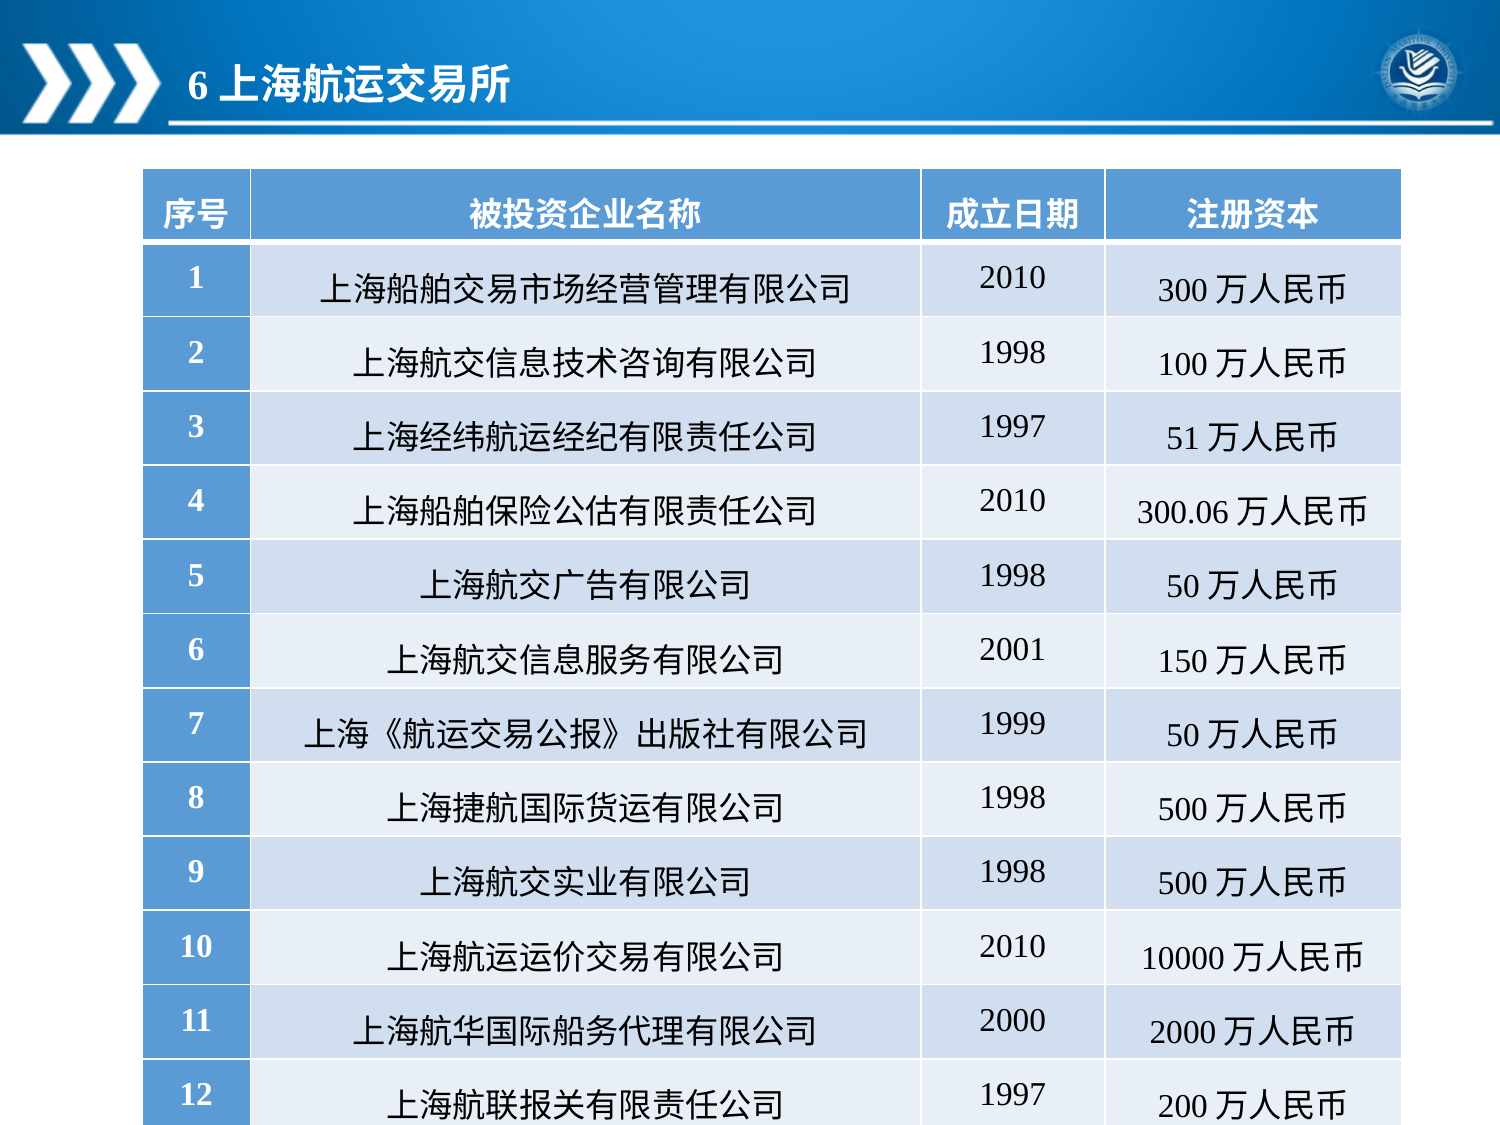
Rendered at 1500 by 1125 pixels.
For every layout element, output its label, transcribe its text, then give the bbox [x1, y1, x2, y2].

table_cell 8 [143, 763, 250, 835]
table_cell 200万人民币 [1106, 1060, 1401, 1125]
table_cell 300.06万人民币 [1106, 466, 1401, 538]
table_cell 2001 [922, 614, 1104, 687]
table_header 被投资企业名称 [251, 169, 920, 239]
table_cell 10 [143, 911, 250, 984]
table_cell 1997 [922, 392, 1104, 464]
table_header 序号 [143, 169, 250, 239]
table_header 成立日期 [922, 169, 1104, 239]
table_cell 上海捷航国际货运有限公司 [251, 763, 920, 835]
table_cell 1997 [922, 1060, 1104, 1125]
table_cell 2 [143, 317, 250, 390]
table_cell 150万人民币 [1106, 614, 1401, 687]
table_cell 100万人民币 [1106, 317, 1401, 390]
table_cell 6 [143, 614, 250, 687]
table_cell 9 [143, 837, 250, 909]
table_cell 上海航交广告有限公司 [251, 540, 920, 613]
table_cell 2010 [922, 911, 1104, 984]
table_cell 7 [143, 689, 250, 761]
table_cell 上海航联报关有限责任公司 [251, 1060, 920, 1125]
table_cell 1998 [922, 763, 1104, 835]
table_cell 2000 [922, 985, 1104, 1058]
table_cell 上海船舶保险公估有限责任公司 [251, 466, 920, 538]
picture [0, 0, 1500, 151]
table_cell 500万人民币 [1106, 837, 1401, 909]
table_cell 2010 [922, 466, 1104, 538]
table_cell 500万人民币 [1106, 763, 1401, 835]
table_cell 51万人民币 [1106, 392, 1401, 464]
table_cell 1998 [922, 540, 1104, 613]
table_cell 上海经纬航运经纪有限责任公司 [251, 392, 920, 464]
table_cell 1998 [922, 837, 1104, 909]
table_cell 上海航华国际船务代理有限公司 [251, 985, 920, 1058]
table_cell 2000万人民币 [1106, 985, 1401, 1058]
table_cell 3 [143, 392, 250, 464]
table_header 注册资本 [1106, 169, 1401, 239]
table_cell 11 [143, 985, 250, 1058]
table_cell 300万人民币 [1106, 245, 1401, 316]
table_cell 上海航交实业有限公司 [251, 837, 920, 909]
table_cell 上海船舶交易市场经营管理有限公司 [251, 245, 920, 316]
table_cell 上海航运运价交易有限公司 [251, 911, 920, 984]
table_cell 12 [143, 1060, 250, 1125]
table_cell 2010 [922, 245, 1104, 316]
table_cell 1998 [922, 317, 1104, 390]
table_cell 50万人民币 [1106, 689, 1401, 761]
table_cell 1 [143, 245, 250, 316]
table_cell 5 [143, 540, 250, 613]
table_cell 上海航交信息服务有限公司 [251, 614, 920, 687]
table_cell 50万人民币 [1106, 540, 1401, 613]
table_cell 上海《航运交易公报》出版社有限公司 [251, 689, 920, 761]
table_cell 4 [143, 466, 250, 538]
table_cell 上海航交信息技术咨询有限公司 [251, 317, 920, 390]
table_cell 1999 [922, 689, 1104, 761]
table_cell 10000万人民币 [1106, 911, 1401, 984]
